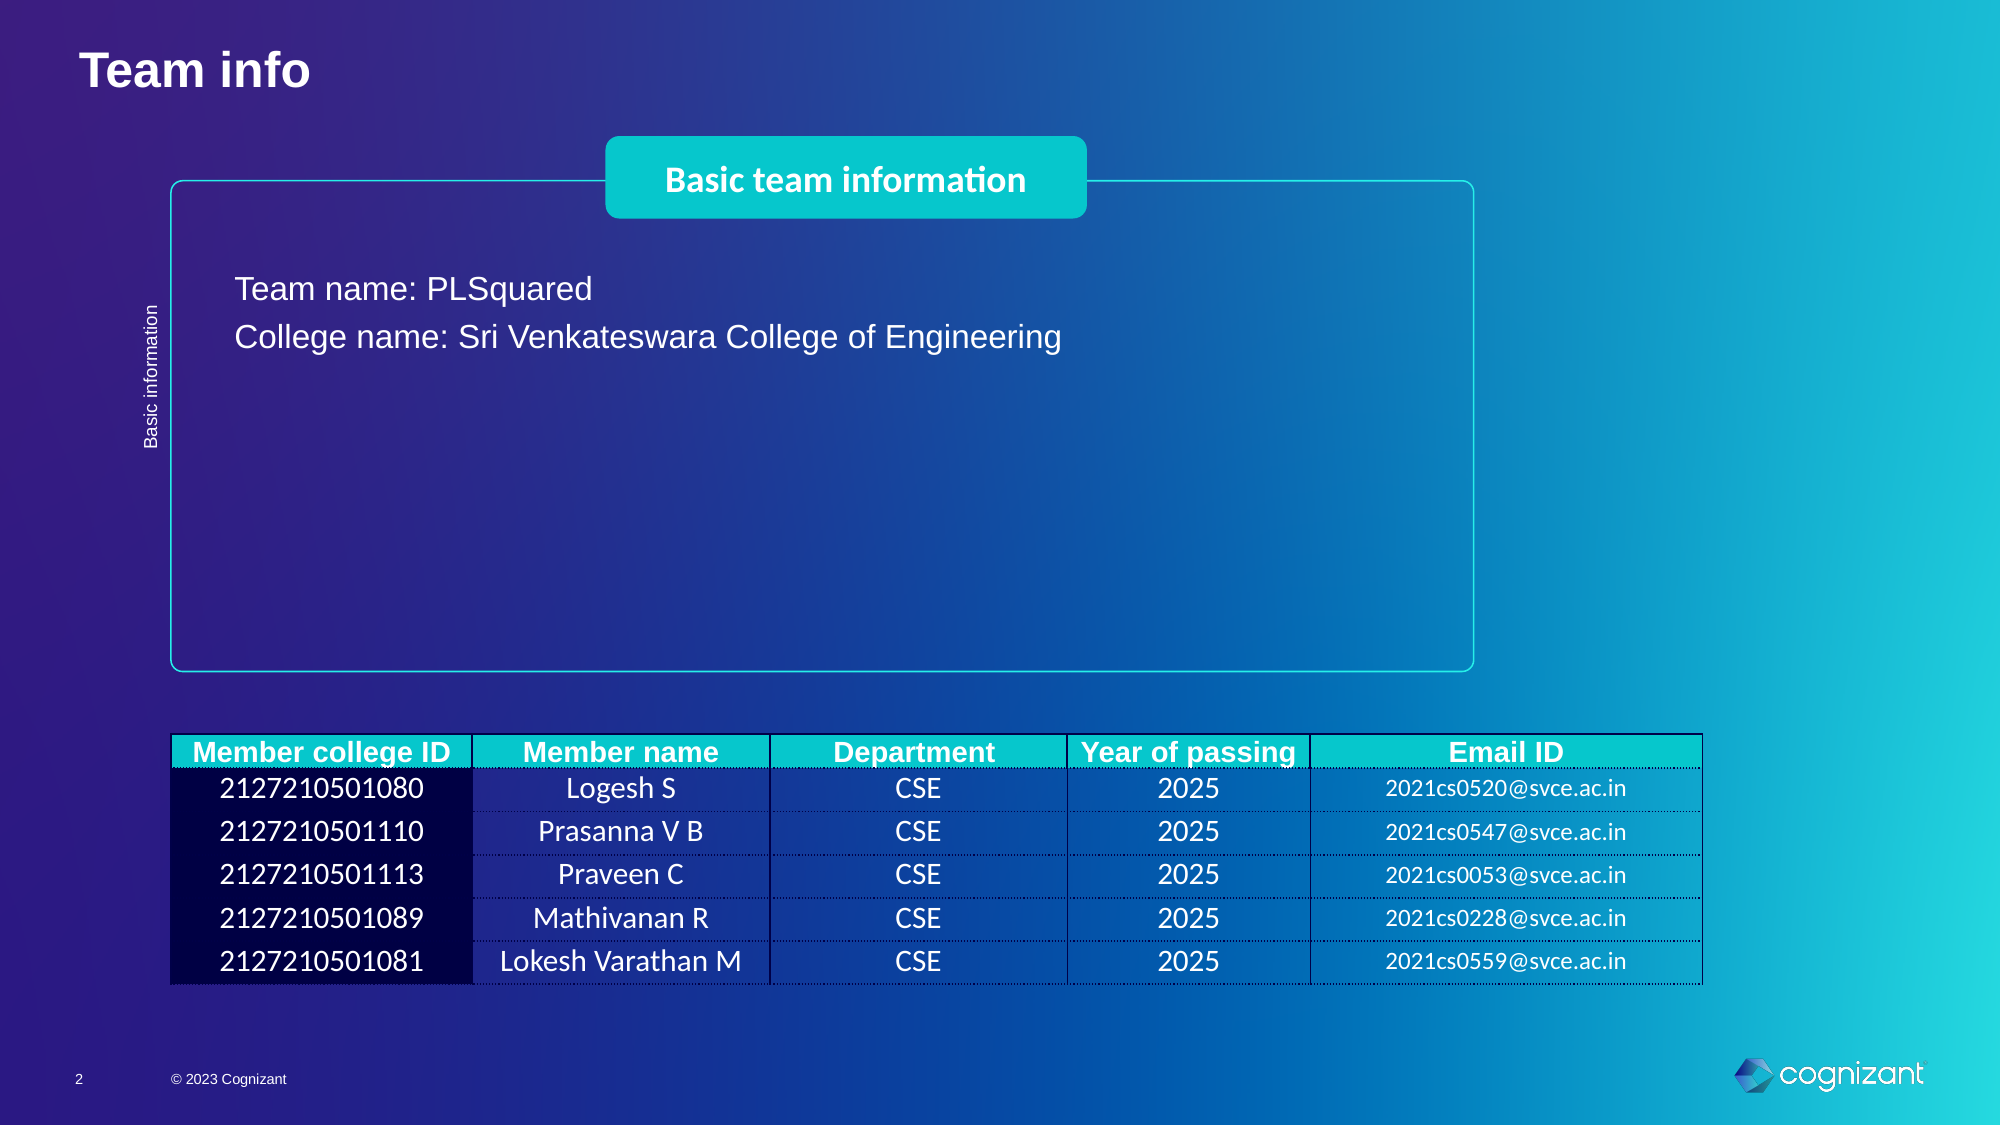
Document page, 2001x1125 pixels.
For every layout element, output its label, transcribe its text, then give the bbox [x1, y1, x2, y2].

table_cell 2021cs0547@svce.ac.in [1311, 811, 1702, 855]
table_cell CSE [771, 898, 1067, 941]
table_cell Lokesh Varathan M [473, 941, 769, 984]
picture [0, 0, 2000, 1125]
table_cell 2127210501113 [172, 855, 472, 898]
table_header Member college ID [172, 735, 471, 768]
table_cell 2127210501089 [172, 898, 472, 941]
table_header Year of passing [1068, 735, 1309, 768]
table_header Member name [473, 735, 769, 768]
table_cell 2025 [1068, 811, 1310, 855]
footer © 2023 Cognizant [171, 1037, 368, 1088]
table_cell 2025 [1068, 855, 1310, 898]
text_box Basic information [138, 304, 161, 450]
table_cell 2021cs0053@svce.ac.in [1311, 855, 1702, 898]
text_box Basic team information [605, 136, 1087, 219]
table_cell CSE [771, 811, 1067, 855]
table_header Email ID [1311, 735, 1702, 768]
table_cell 2021cs0559@svce.ac.in [1311, 941, 1702, 984]
text_box [170, 180, 1474, 672]
table_cell Praveen C [473, 855, 769, 898]
table_cell 2025 [1068, 898, 1310, 941]
table_cell Mathivanan R [473, 898, 769, 941]
text_box Team info [48, 42, 1822, 94]
table_cell 2021cs0520@svce.ac.in [1311, 768, 1702, 811]
table_cell 2021cs0228@svce.ac.in [1311, 898, 1702, 941]
table_cell CSE [771, 941, 1067, 984]
table_cell 2025 [1068, 941, 1310, 984]
table_cell Logesh S [473, 768, 769, 811]
slide_number ‹#› [75, 1037, 133, 1088]
table_cell CSE [771, 768, 1067, 811]
text_box Team name: PLSquared College name: Sri Venkateswara College of Engineering [234, 266, 1440, 350]
table_cell 2127210501081 [172, 941, 472, 984]
table_cell 2127210501080 [172, 768, 472, 811]
table_cell 2025 [1068, 768, 1310, 811]
table_cell 2127210501110 [172, 811, 472, 855]
table_header Department [771, 735, 1066, 768]
table_cell CSE [771, 855, 1067, 898]
table_cell Prasanna V B [473, 811, 769, 855]
